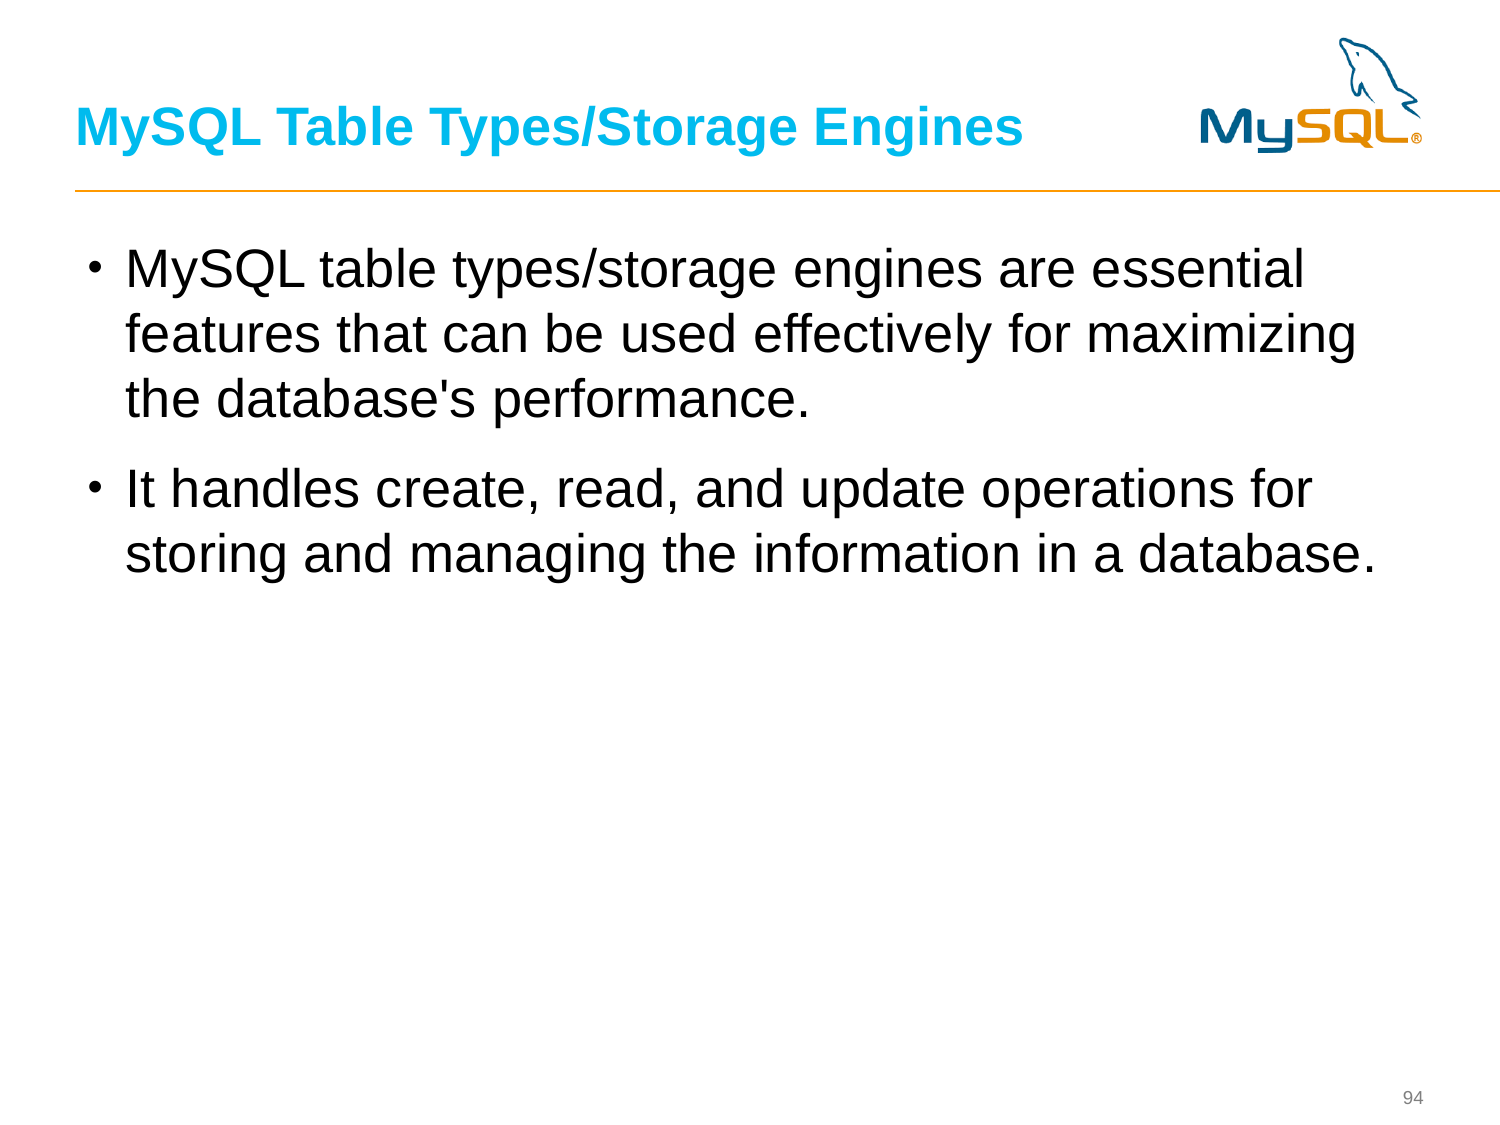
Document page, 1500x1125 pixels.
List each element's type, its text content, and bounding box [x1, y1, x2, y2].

title MySQL Table Types/Storage Engines [75, 27, 1422, 157]
list MySQL table types/storage engines are essential features that can be used effectively for maximizing the database's performance. It handles create, read, and update operations for storing and managing the information in a database. [87, 233, 1438, 1025]
